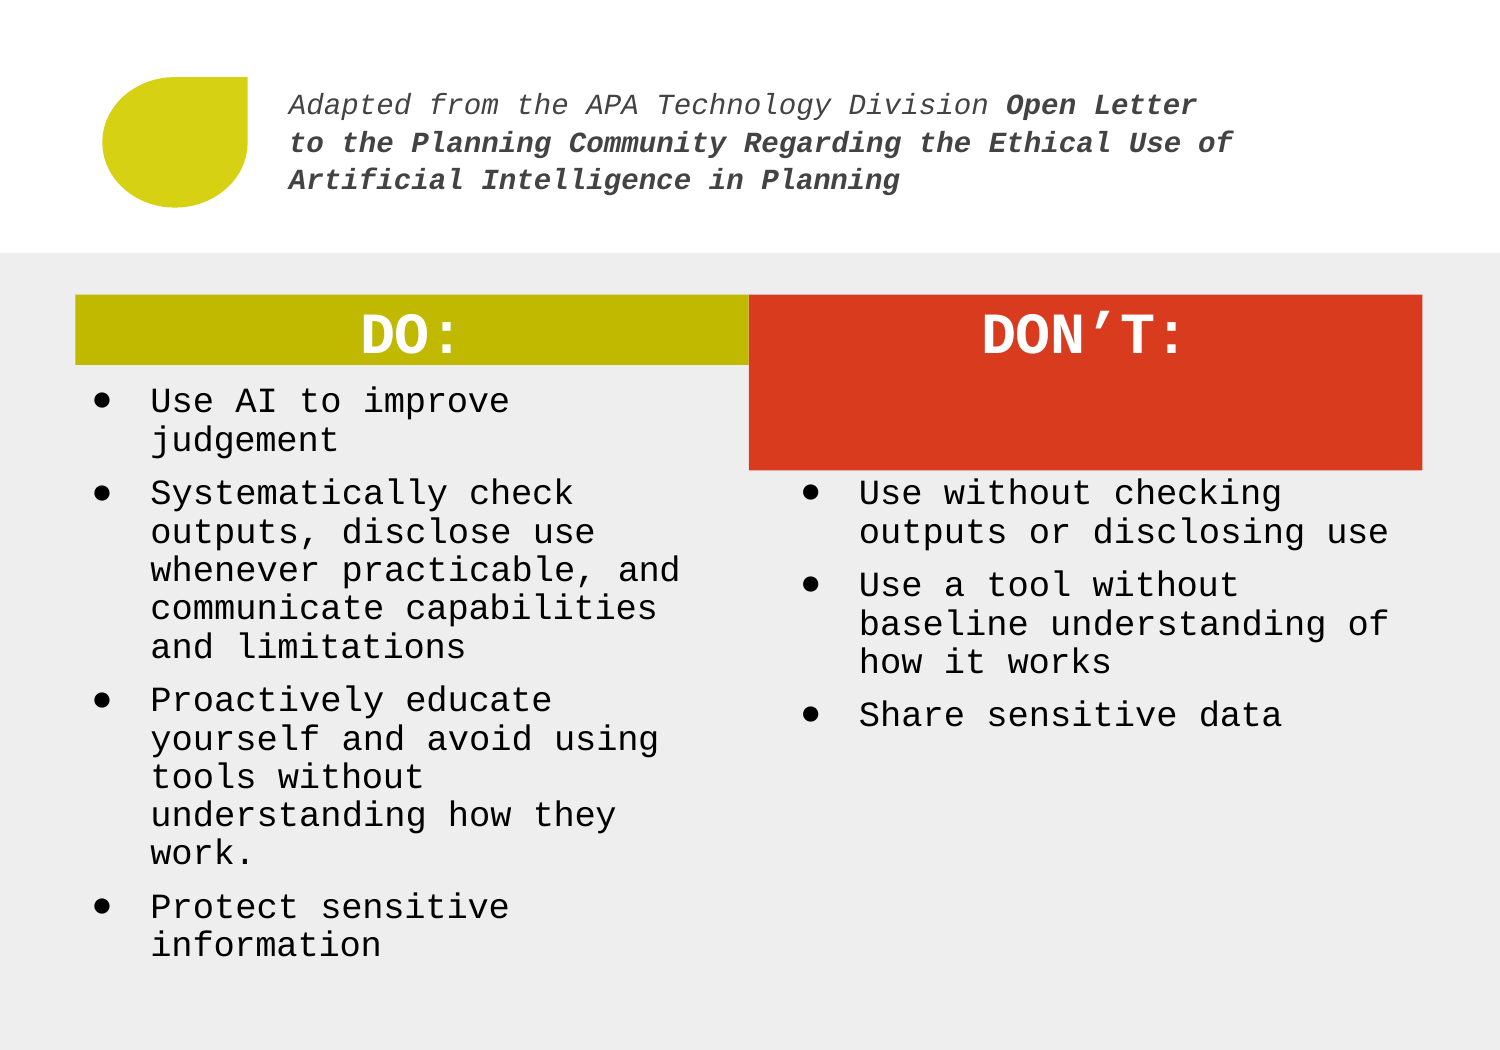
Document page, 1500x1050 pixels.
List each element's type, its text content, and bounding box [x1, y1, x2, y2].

title DON’T: [748, 294, 1423, 471]
list Use AI to improve judgement Systematically check outputs, disclose use whenever practicable, and communicate capabilities and limitations Proactively educate yourself and avoid using tools without understanding how they work. Protect sensitive information [89, 374, 684, 976]
text_box Adapted from the APA Technology Division Open Letter to the Planning Community Regarding the Ethical Use of Artificial Intelligence in Planning [286, 81, 1237, 196]
text_box DO: [75, 294, 748, 365]
text_box Relinquish decisionmaking authority Use without checking outputs or disclosing use Use a tool without baseline understanding of how it works Share sensitive data [797, 471, 1393, 734]
